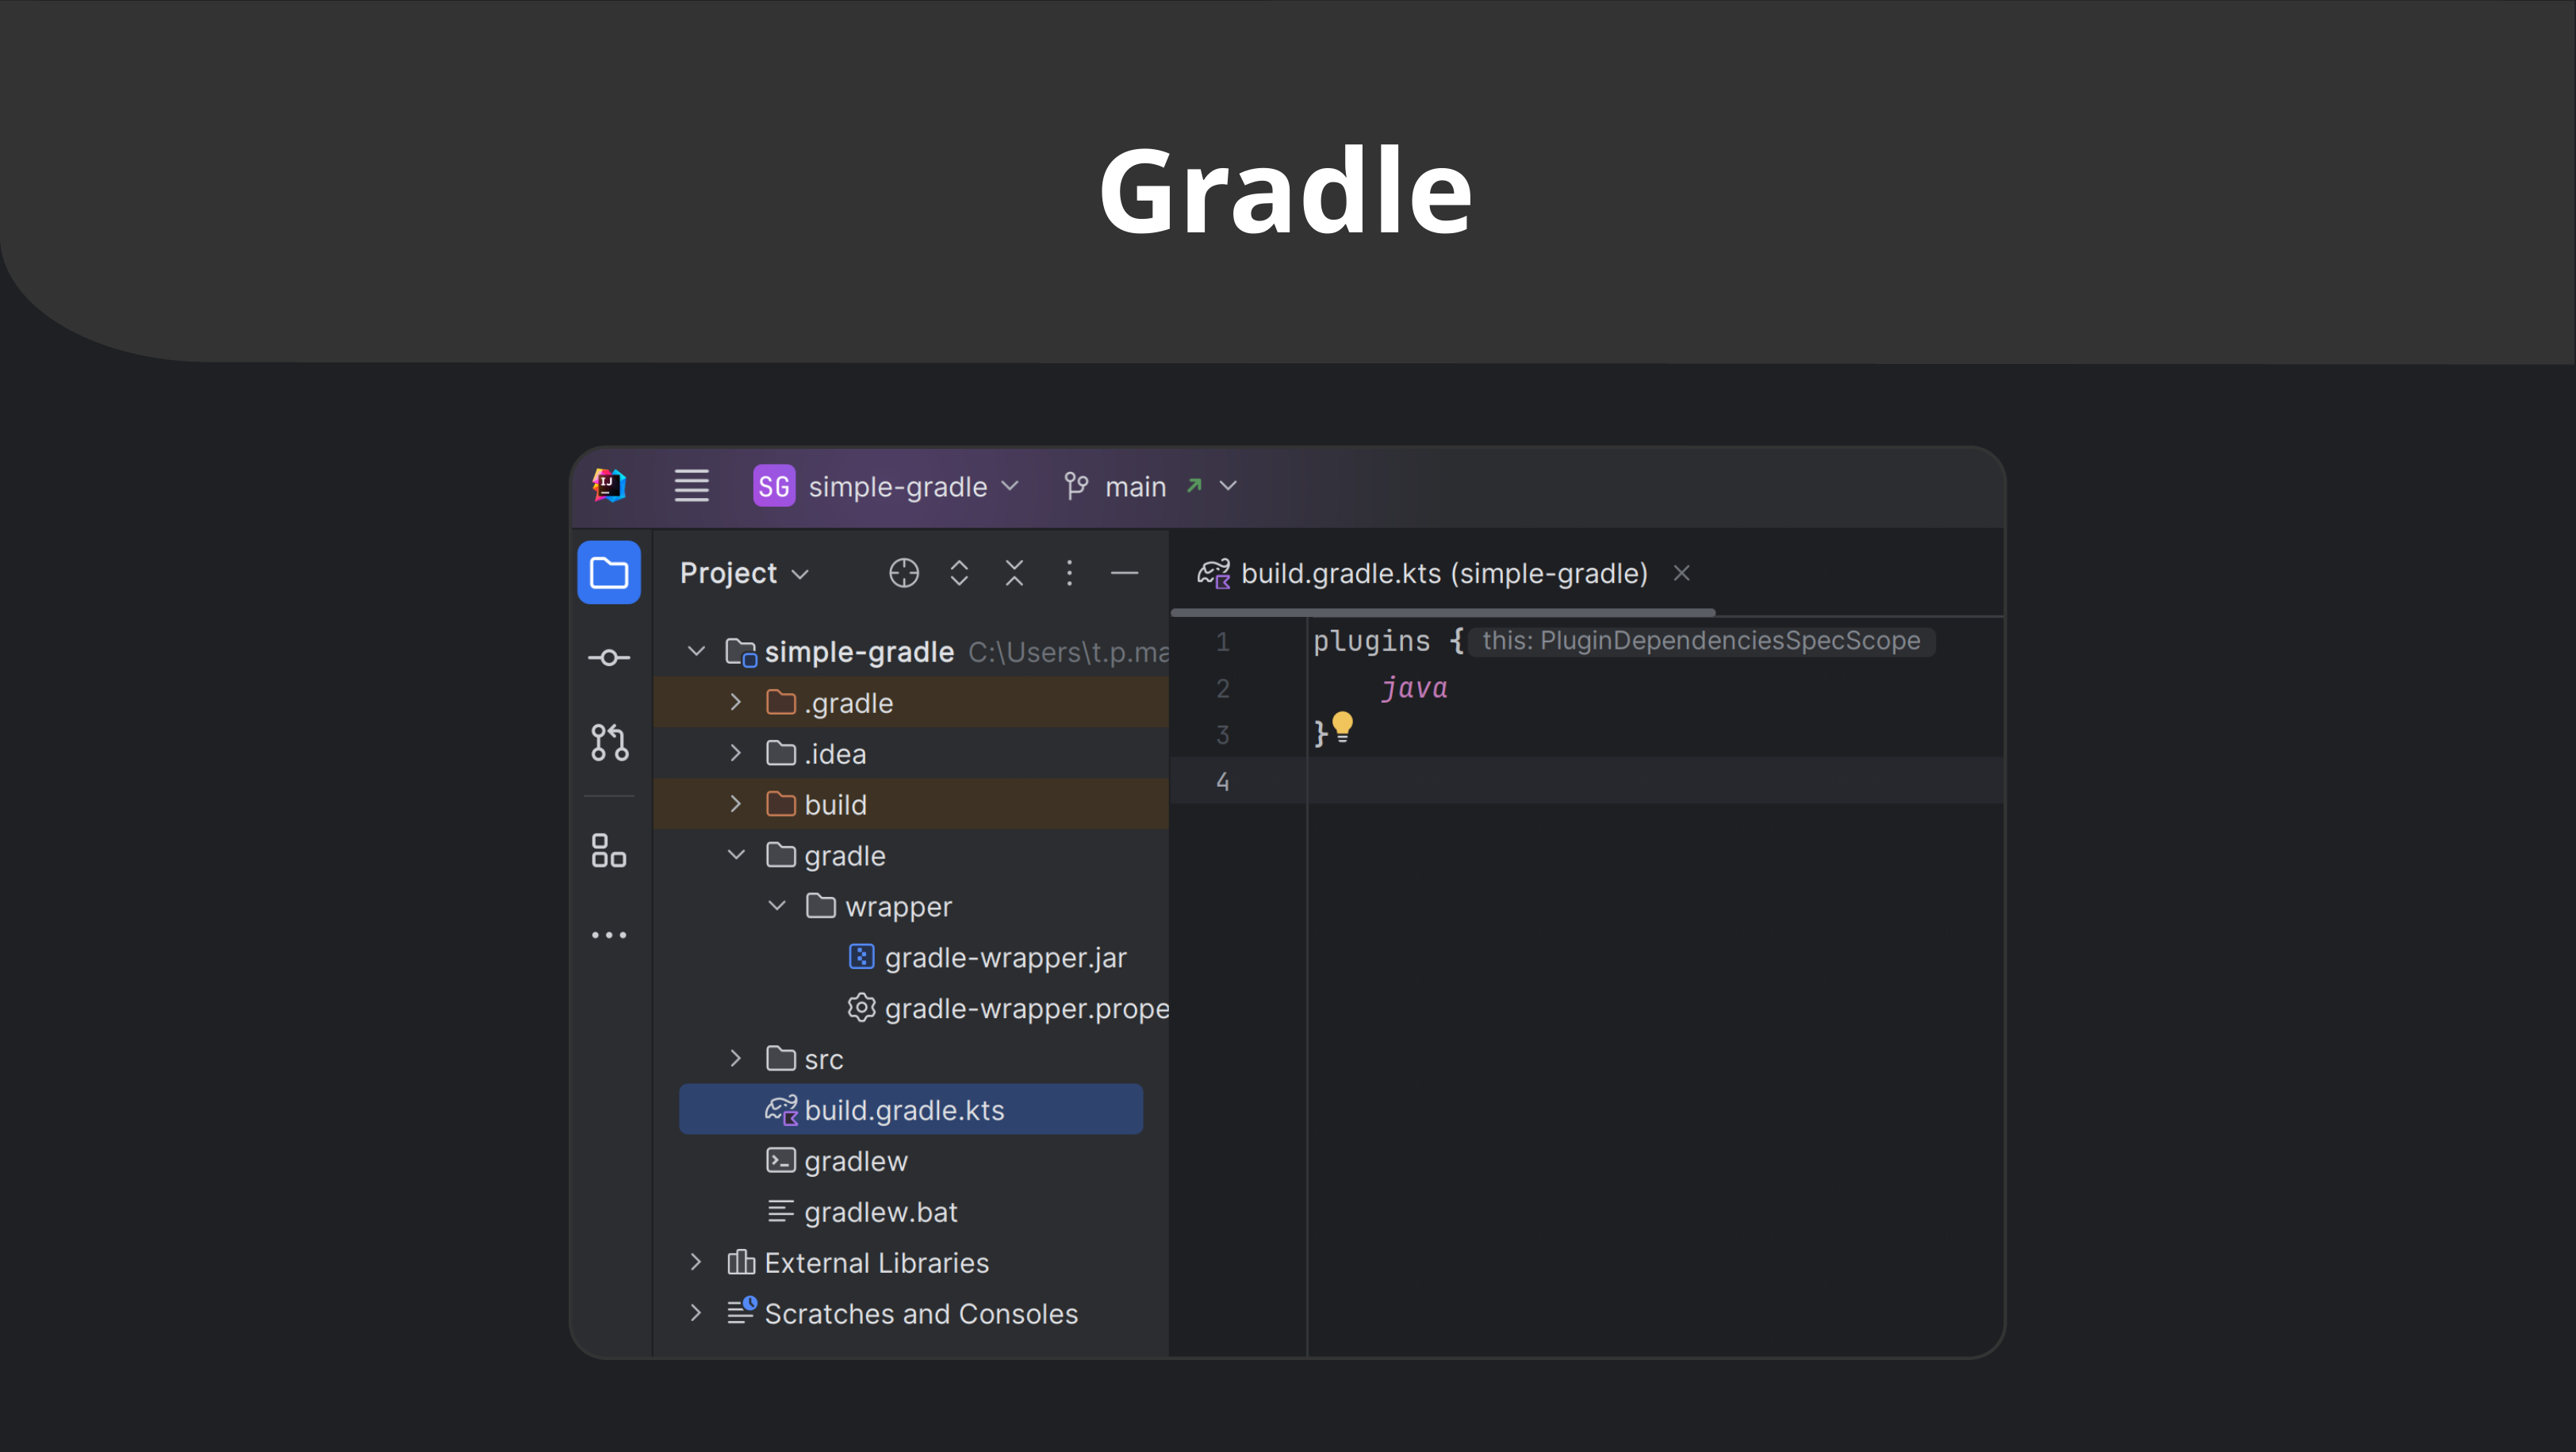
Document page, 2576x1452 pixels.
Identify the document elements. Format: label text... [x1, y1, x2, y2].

text_box Gradle [93, 117, 2478, 257]
picture [569, 446, 2006, 1358]
text_box [0, 0, 2575, 365]
